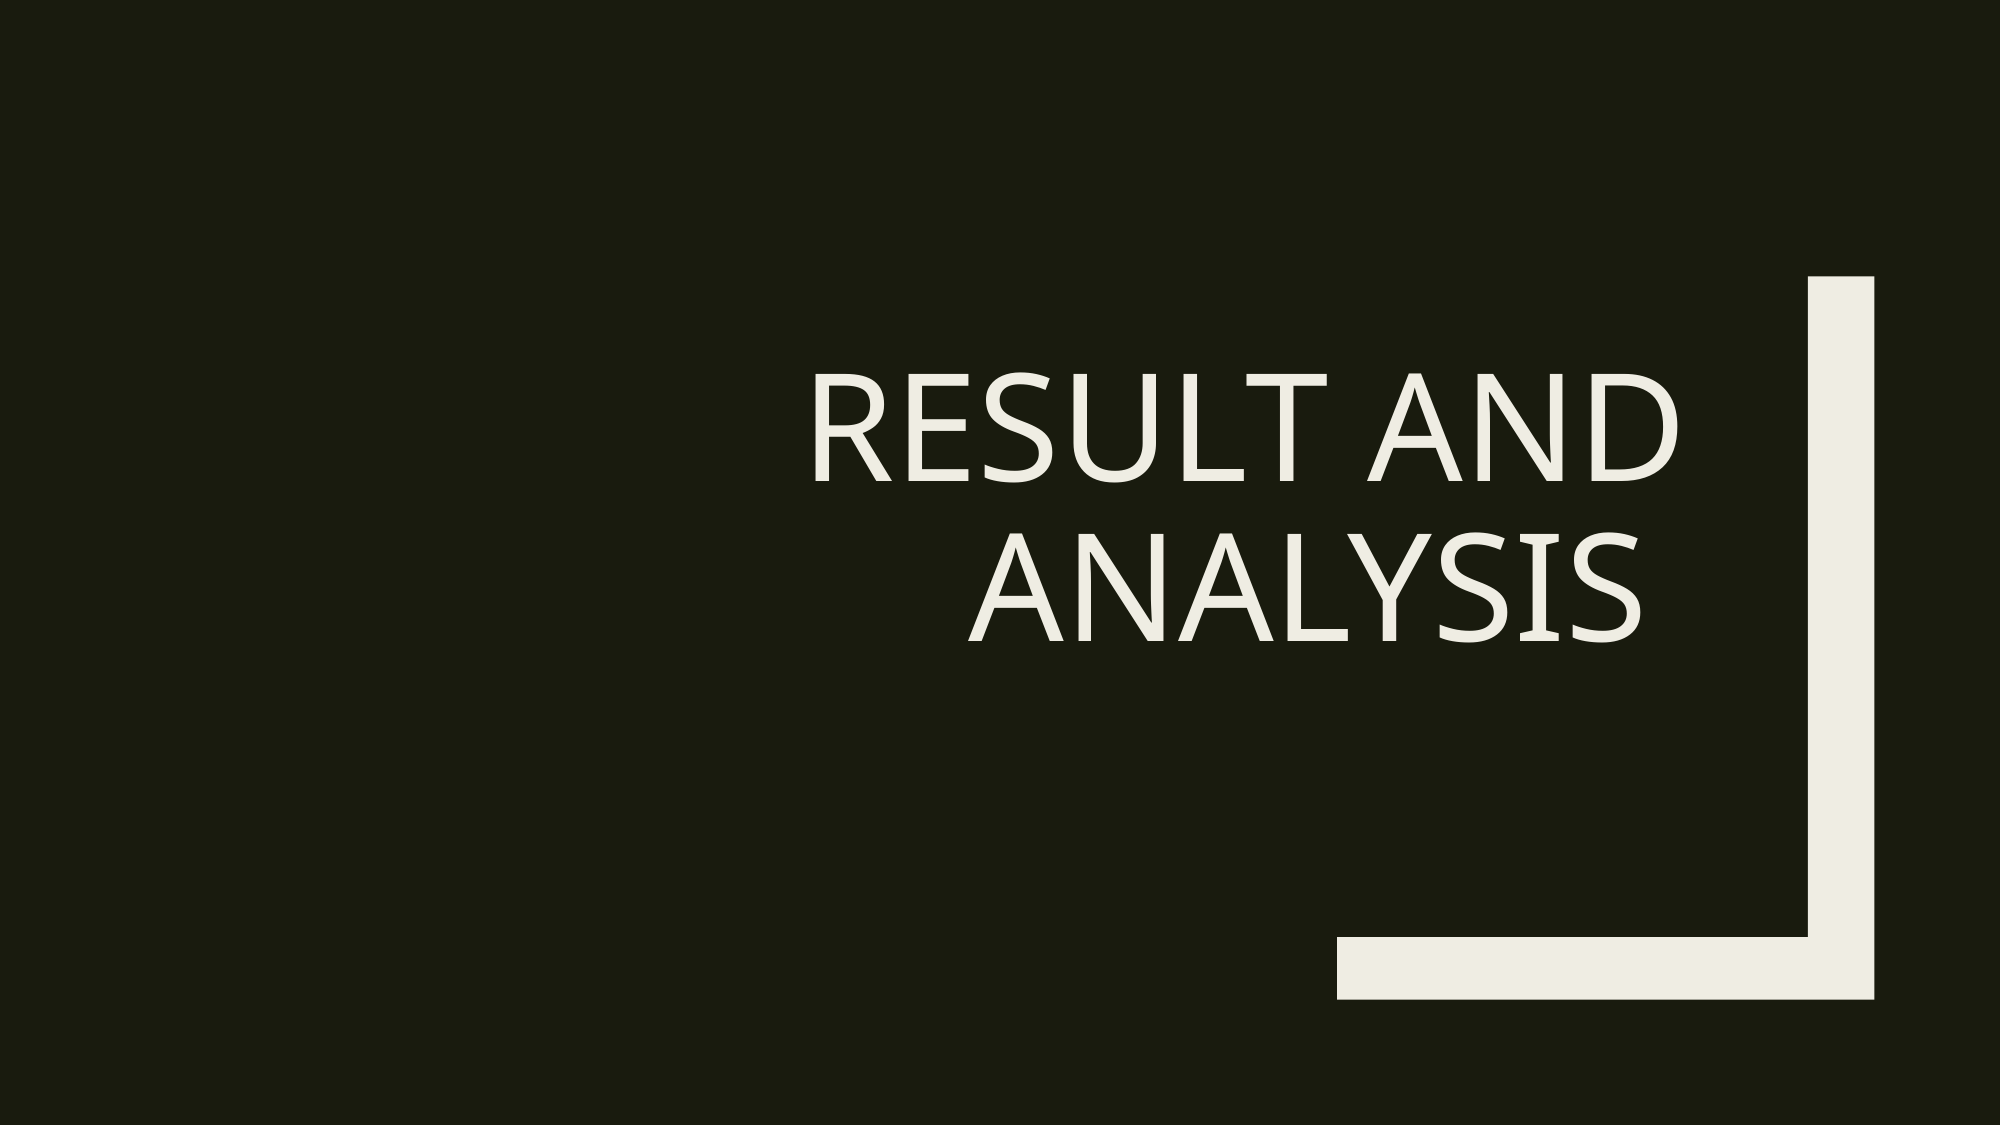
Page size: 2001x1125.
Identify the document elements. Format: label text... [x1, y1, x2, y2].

title Result and Analysis [125, 213, 1703, 682]
